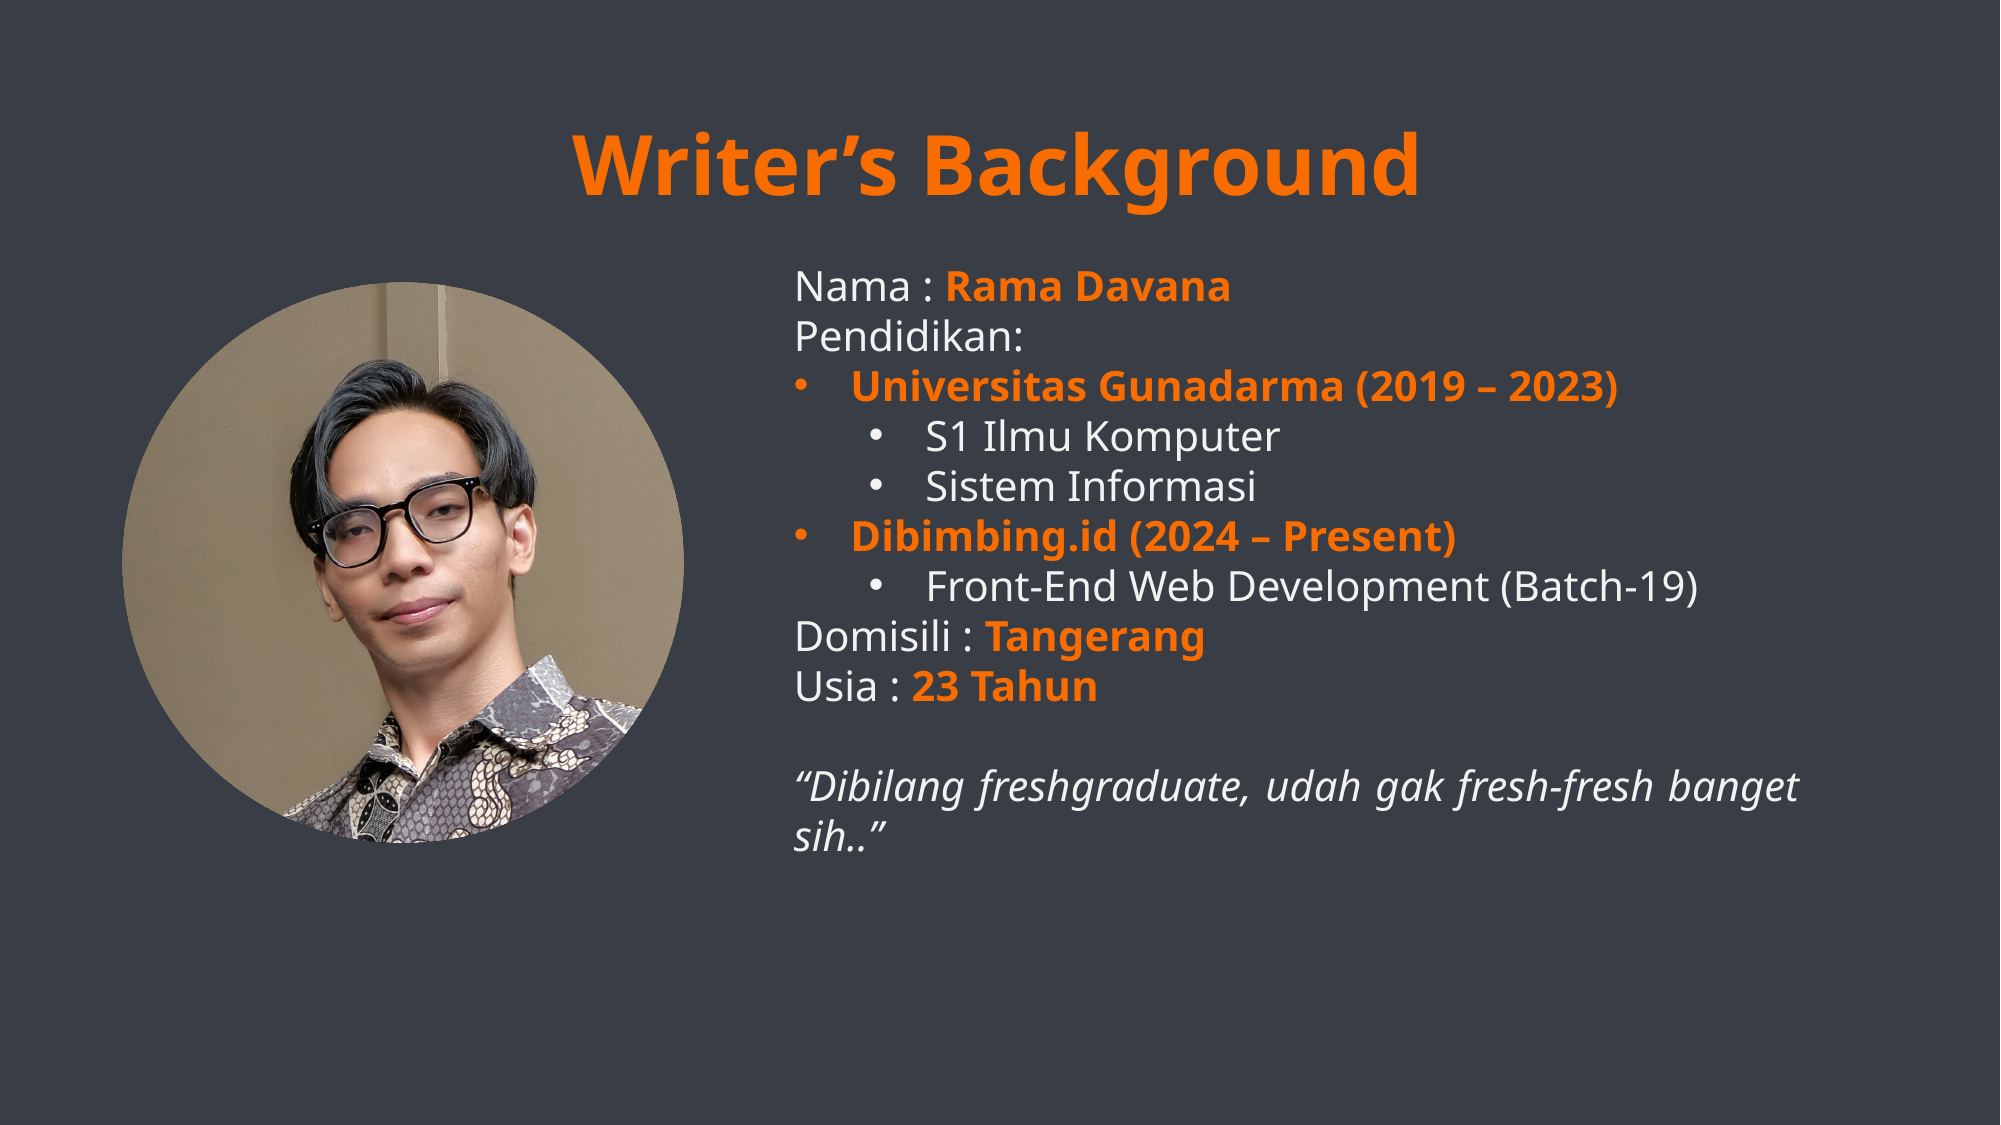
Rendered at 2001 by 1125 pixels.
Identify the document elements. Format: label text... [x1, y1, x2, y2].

title Writer’s Background [99, 116, 1898, 221]
picture [122, 282, 684, 843]
text_box Nama : Rama Davana Pendidikan: Universitas Gunadarma (2019 – 2023) S1 Ilmu Komputer Sistem Informasi Dibimbing.id (2024 – Present) Front-End Web Development (Batch-19) Domisili : Tangerang Usia : 23 Tahun “Dibilang freshgraduate, udah gak fresh-fresh banget sih..” [779, 251, 1815, 867]
